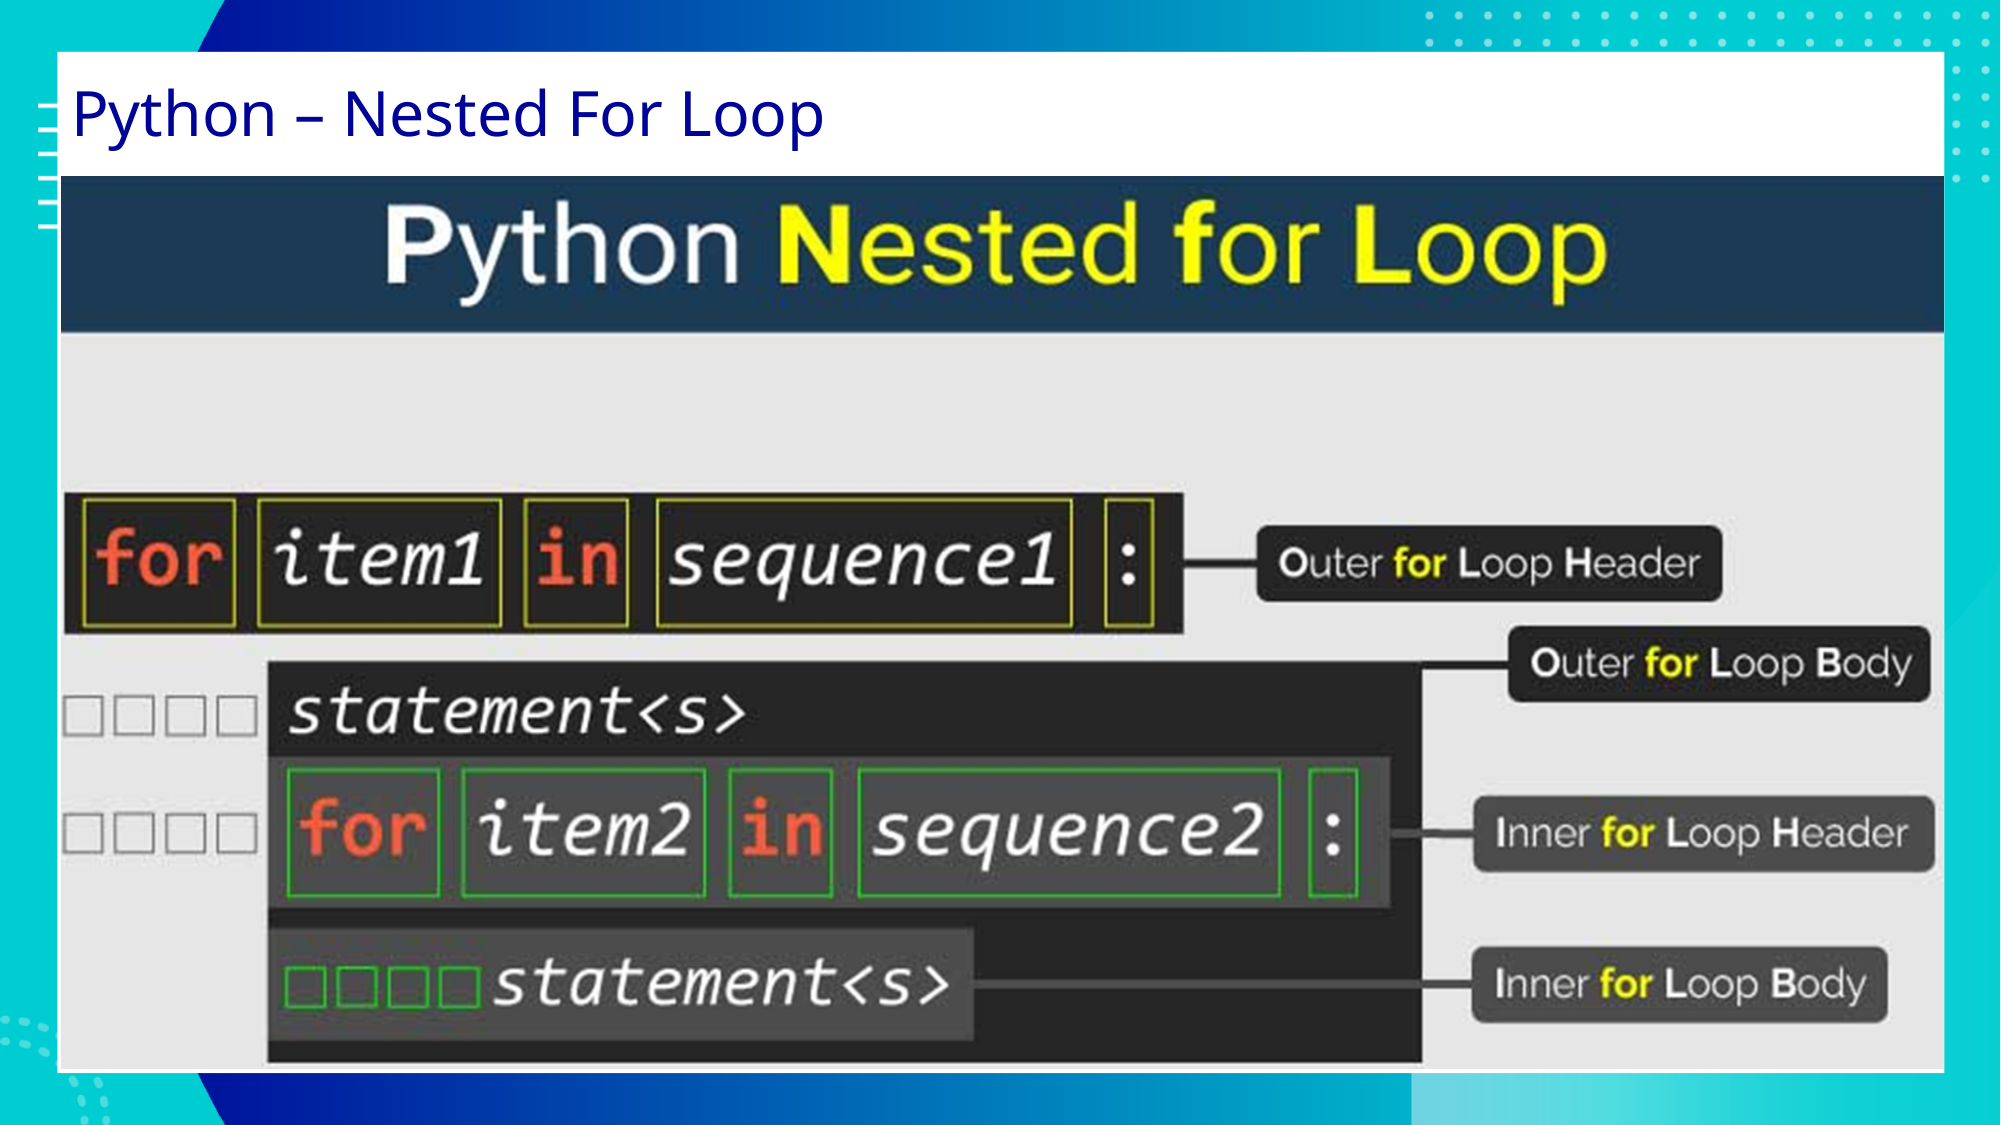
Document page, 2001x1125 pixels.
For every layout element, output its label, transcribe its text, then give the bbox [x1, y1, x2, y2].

picture [0, 0, 2001, 1125]
title Python – Nested For Loop [56, 56, 1939, 177]
